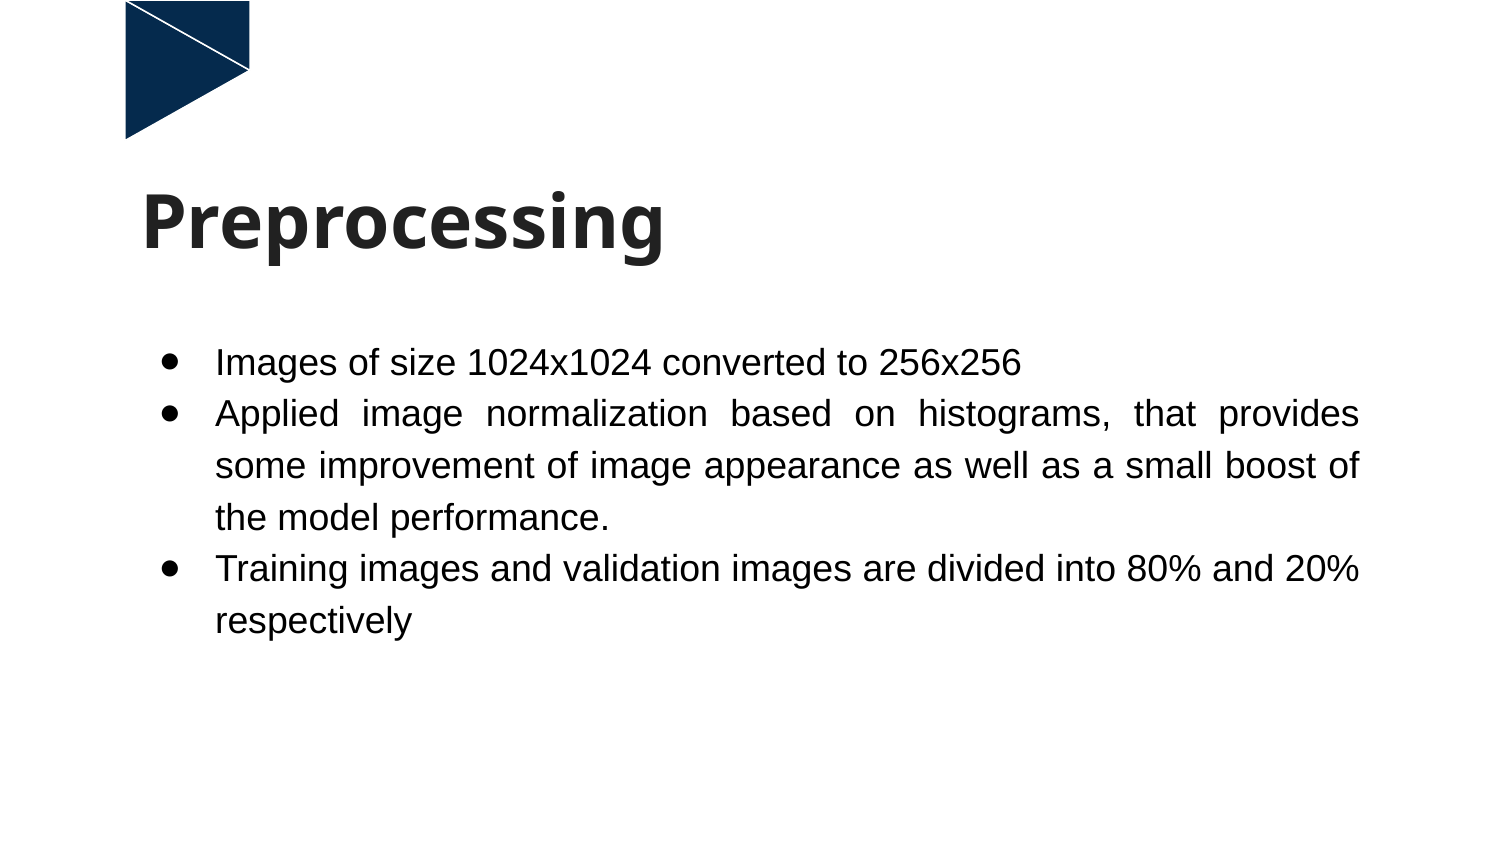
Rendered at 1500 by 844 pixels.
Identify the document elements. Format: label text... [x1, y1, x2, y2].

list Images of size 1024x1024 converted to 256x256 Applied image normalization based on histograms, that provides some improvement of image appearance as well as a small boost of the model performance. Training images and validation images are divided into 80% and 20% respectively [125, 304, 1375, 688]
title Preprocessing [125, 137, 1375, 279]
